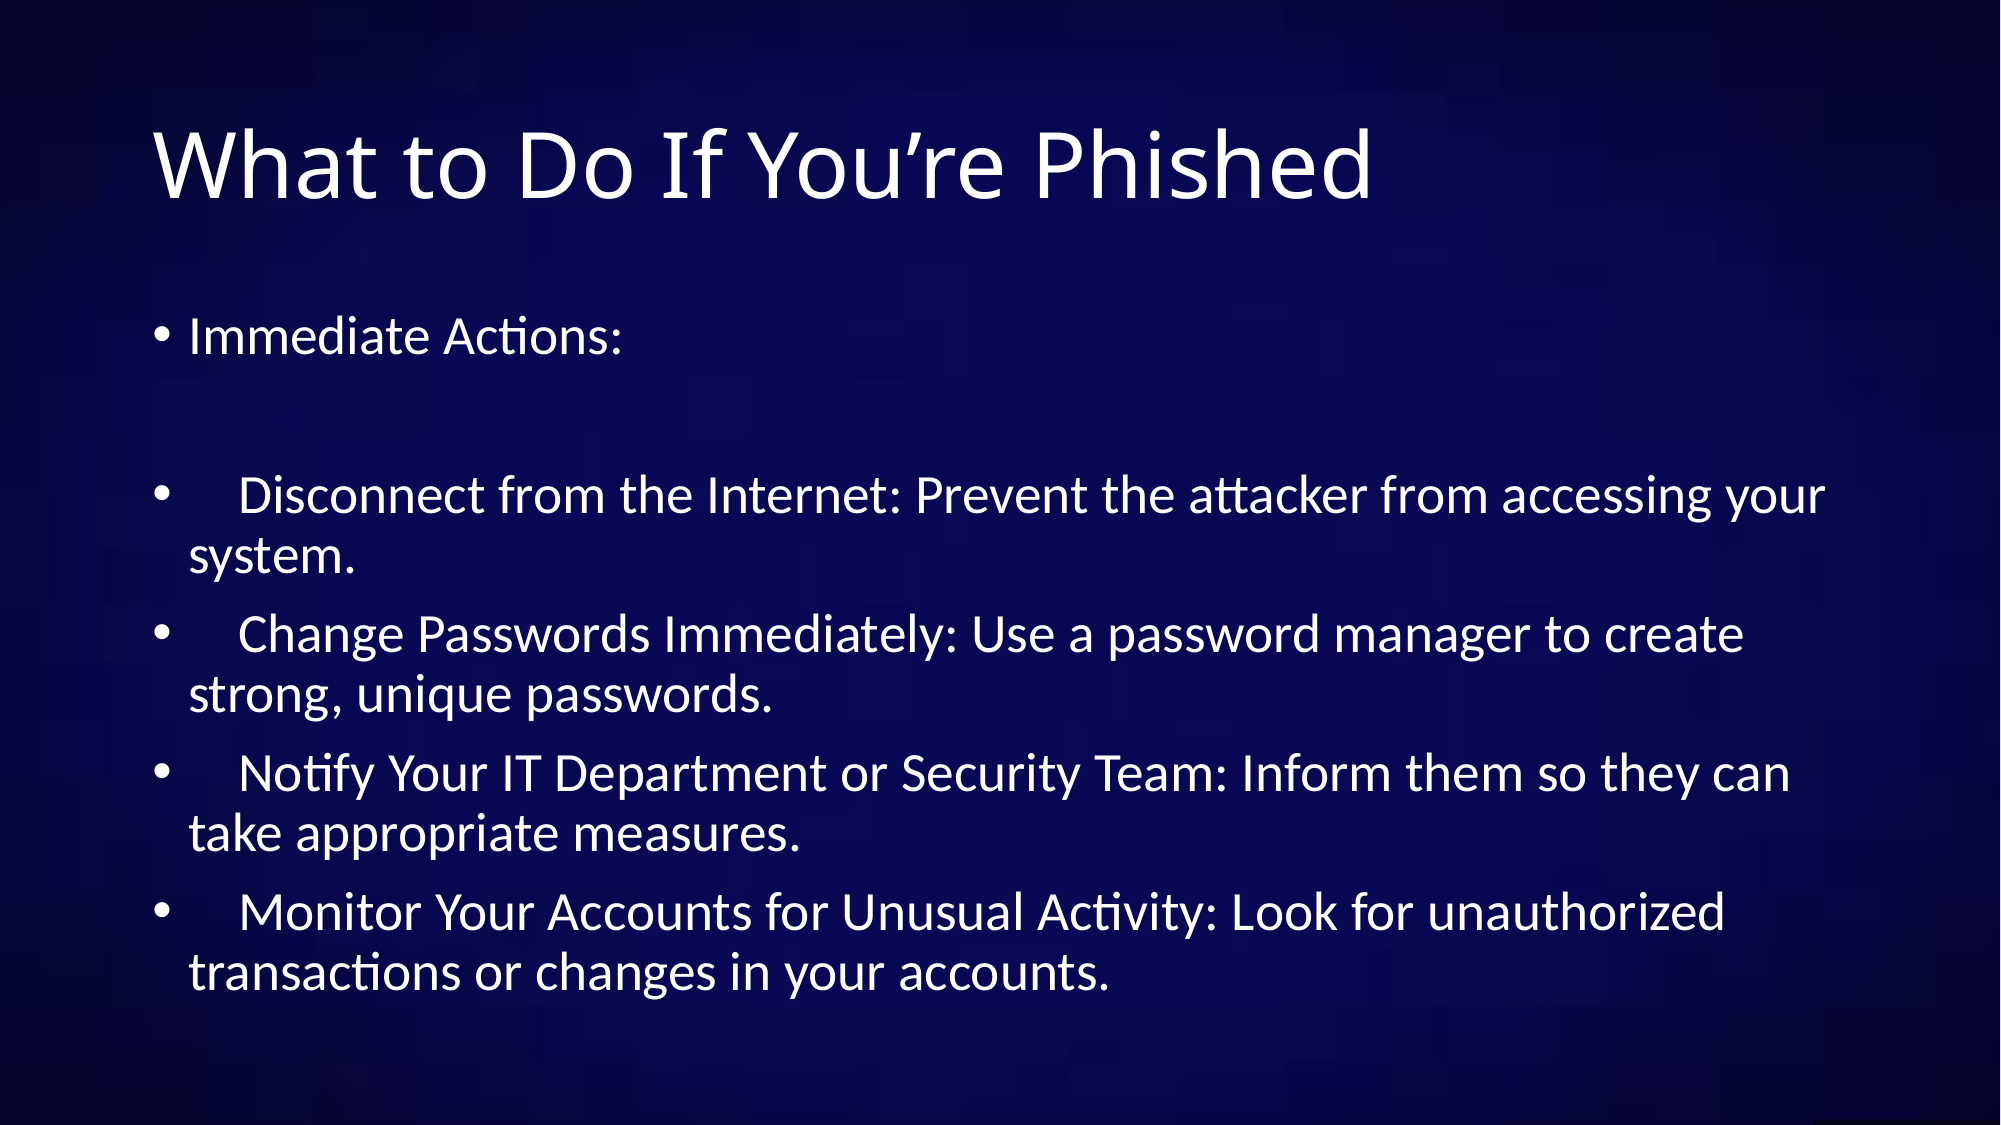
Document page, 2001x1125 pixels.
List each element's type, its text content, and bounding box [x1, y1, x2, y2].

title What to Do If You’re Phished [137, 59, 1863, 278]
picture [0, 0, 2001, 1125]
list Immediate Actions: Disconnect from the Internet: Prevent the attacker from accessing your system. Change Passwords Immediately: Use a password manager to create strong, unique passwords. Notify Your IT Department or Security Team: Inform them so they can take appropriate measures. Monitor Your Accounts for Unusual Activity: Look for unauthorized transactions or changes in your accounts. [137, 299, 1863, 1014]
